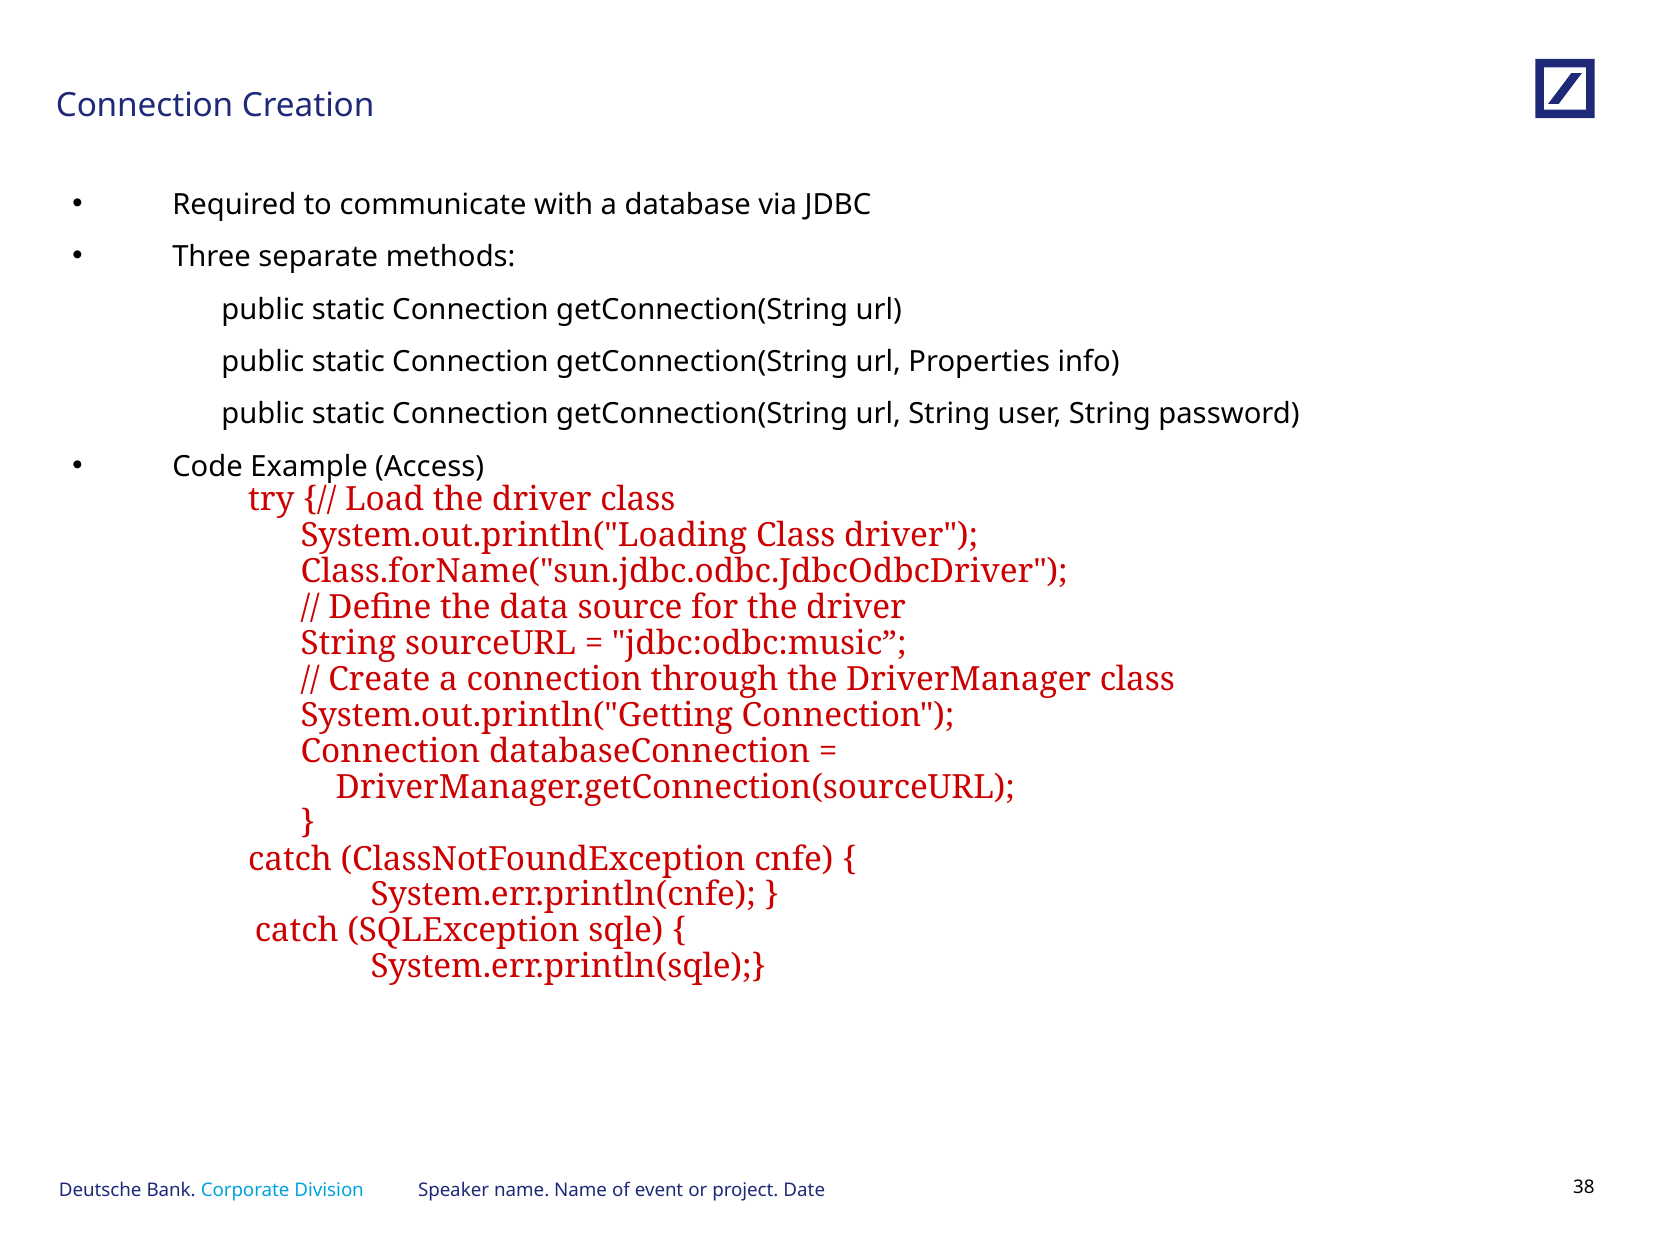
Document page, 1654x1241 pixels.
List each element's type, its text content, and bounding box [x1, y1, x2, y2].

text_box Required to communicate with a database via JDBC Three separate methods: public static Connection getConnection(String url) public static Connection getConnection(String url, Properties info) public static Connection getConnection(String url, String user, String password) Code Example (Access) try {// Load the driver class System.out.println("Loading Class driver"); Class.forName("sun.jdbc.odbc.JdbcOdbcDriver"); // Define the data source for the driver String sourceURL = "jdbc:odbc:music”; // Create a connection through the DriverManager class System.out.println("Getting Connection"); Connection databaseConnection = DriverManager.getConnection(sourceURL); } catch (ClassNotFoundException cnfe) { System.err.println(cnfe); } catch (SQLException sqle) { System.err.println(sqle);} [55, 159, 1417, 994]
slide_number 37 [1535, 1181, 1595, 1211]
footer Speaker name. Name of event or project. Date [418, 1181, 1228, 1211]
title Connection Creation [55, 87, 1477, 180]
